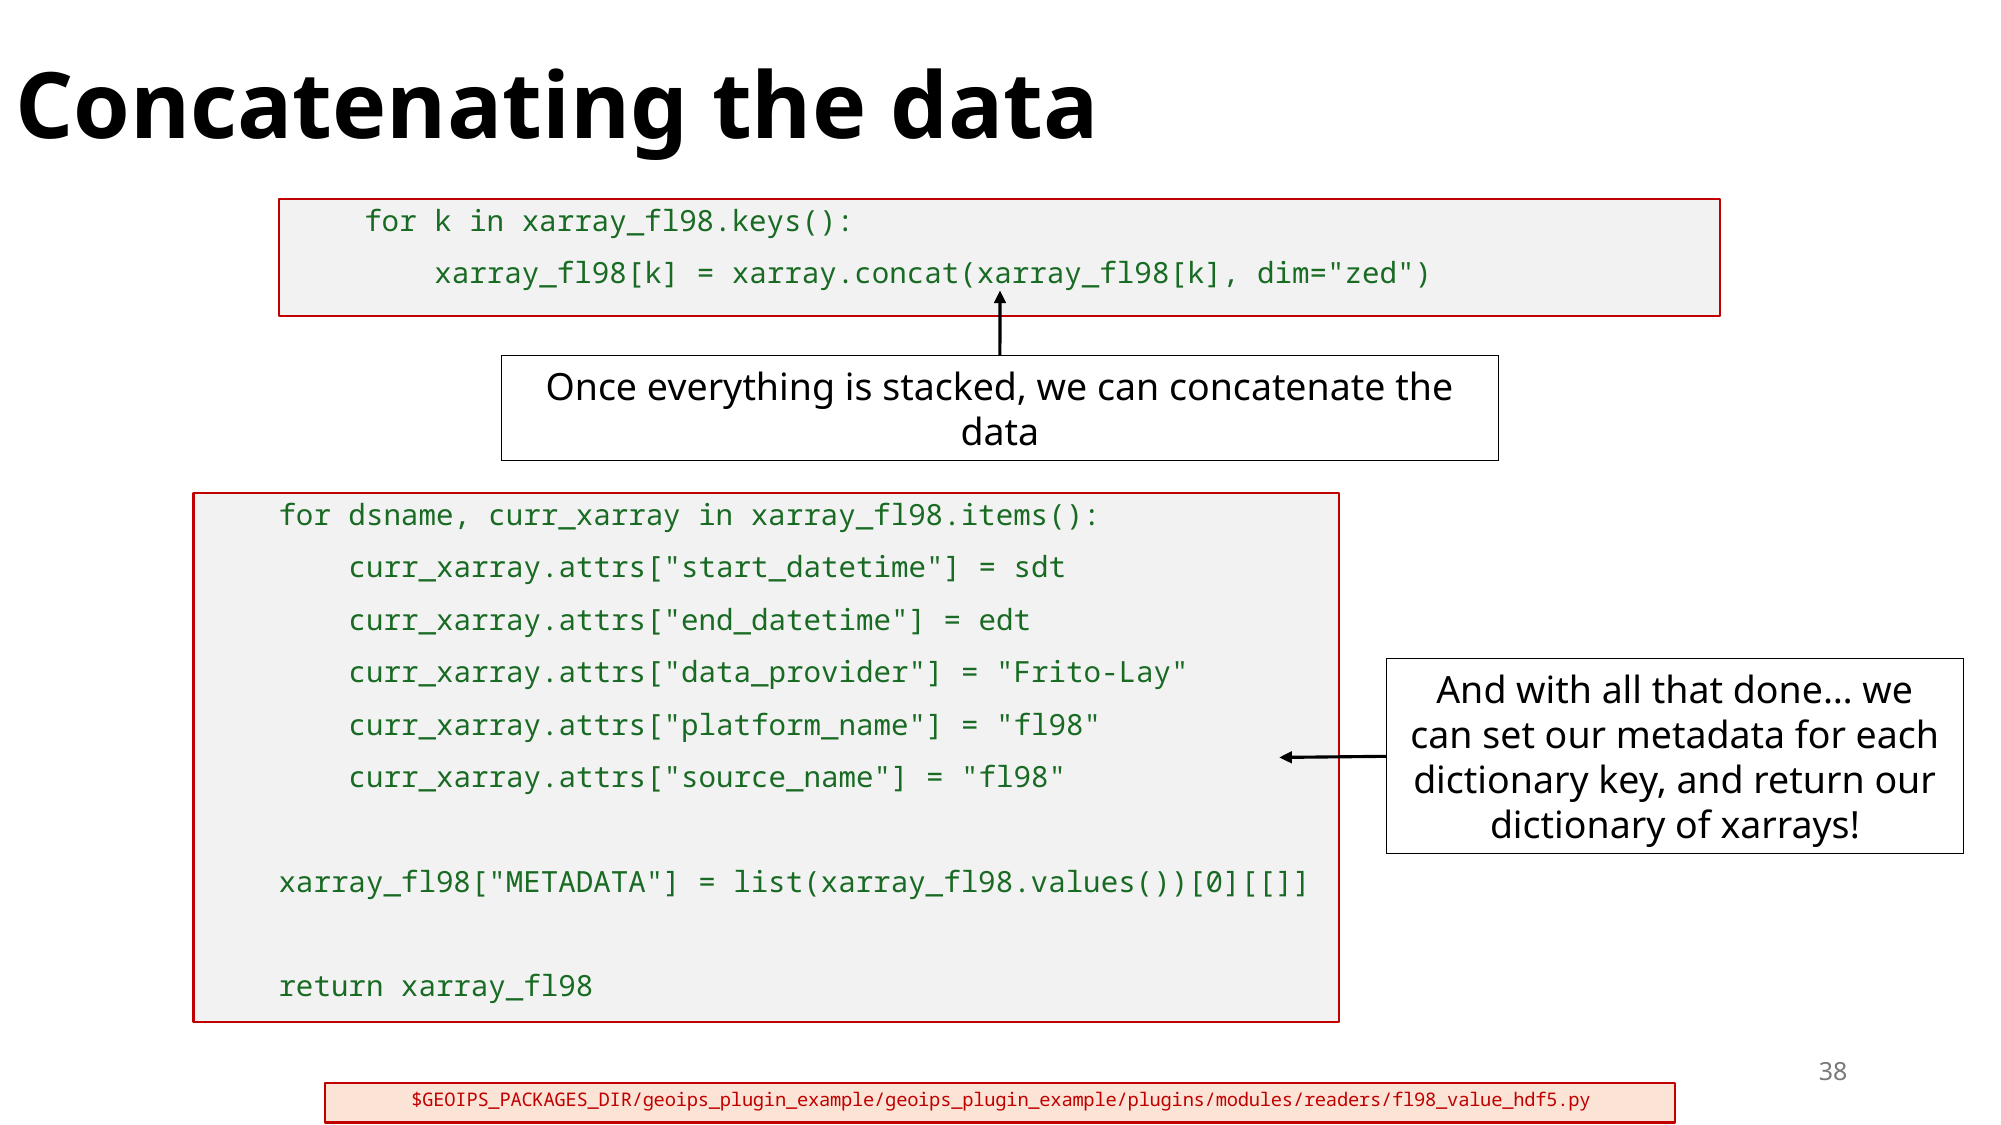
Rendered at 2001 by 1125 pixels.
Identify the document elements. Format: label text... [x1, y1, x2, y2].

text_box And with all that done… we can set our metadata for each dictionary key, and return our dictionary of xarrays! [1386, 658, 1964, 854]
slide_number 38 [1412, 1042, 1863, 1103]
text_box Once everything is stacked, we can concatenate the data [501, 355, 1499, 461]
text_box for k in xarray_fl98.keys(): xarray_fl98[k] = xarray.concat(xarray_fl98[k], dim="zed") [279, 198, 1721, 317]
title Concatenating the data [0, 0, 1725, 218]
text_box for dsname, curr_xarray in xarray_fl98.items(): curr_xarray.attrs["start_datetime"] = sdt curr_xarray.attrs["end_datetime"] = edt curr_xarray.attrs["data_provider"] = "Frito-Lay" curr_xarray.attrs["platform_name"] = "fl98" curr_xarray.attrs["source_name"] = "fl98" xarray_fl98["METADATA"] = list(xarray_fl98.values())[0][[]] return xarray_fl98 [193, 492, 1339, 1023]
text_box $GEOIPS_PACKAGES_DIR/geoips_plugin_example/geoips_plugin_example/plugins/modules/readers/fl98_value_hdf5.py [324, 1082, 1675, 1123]
